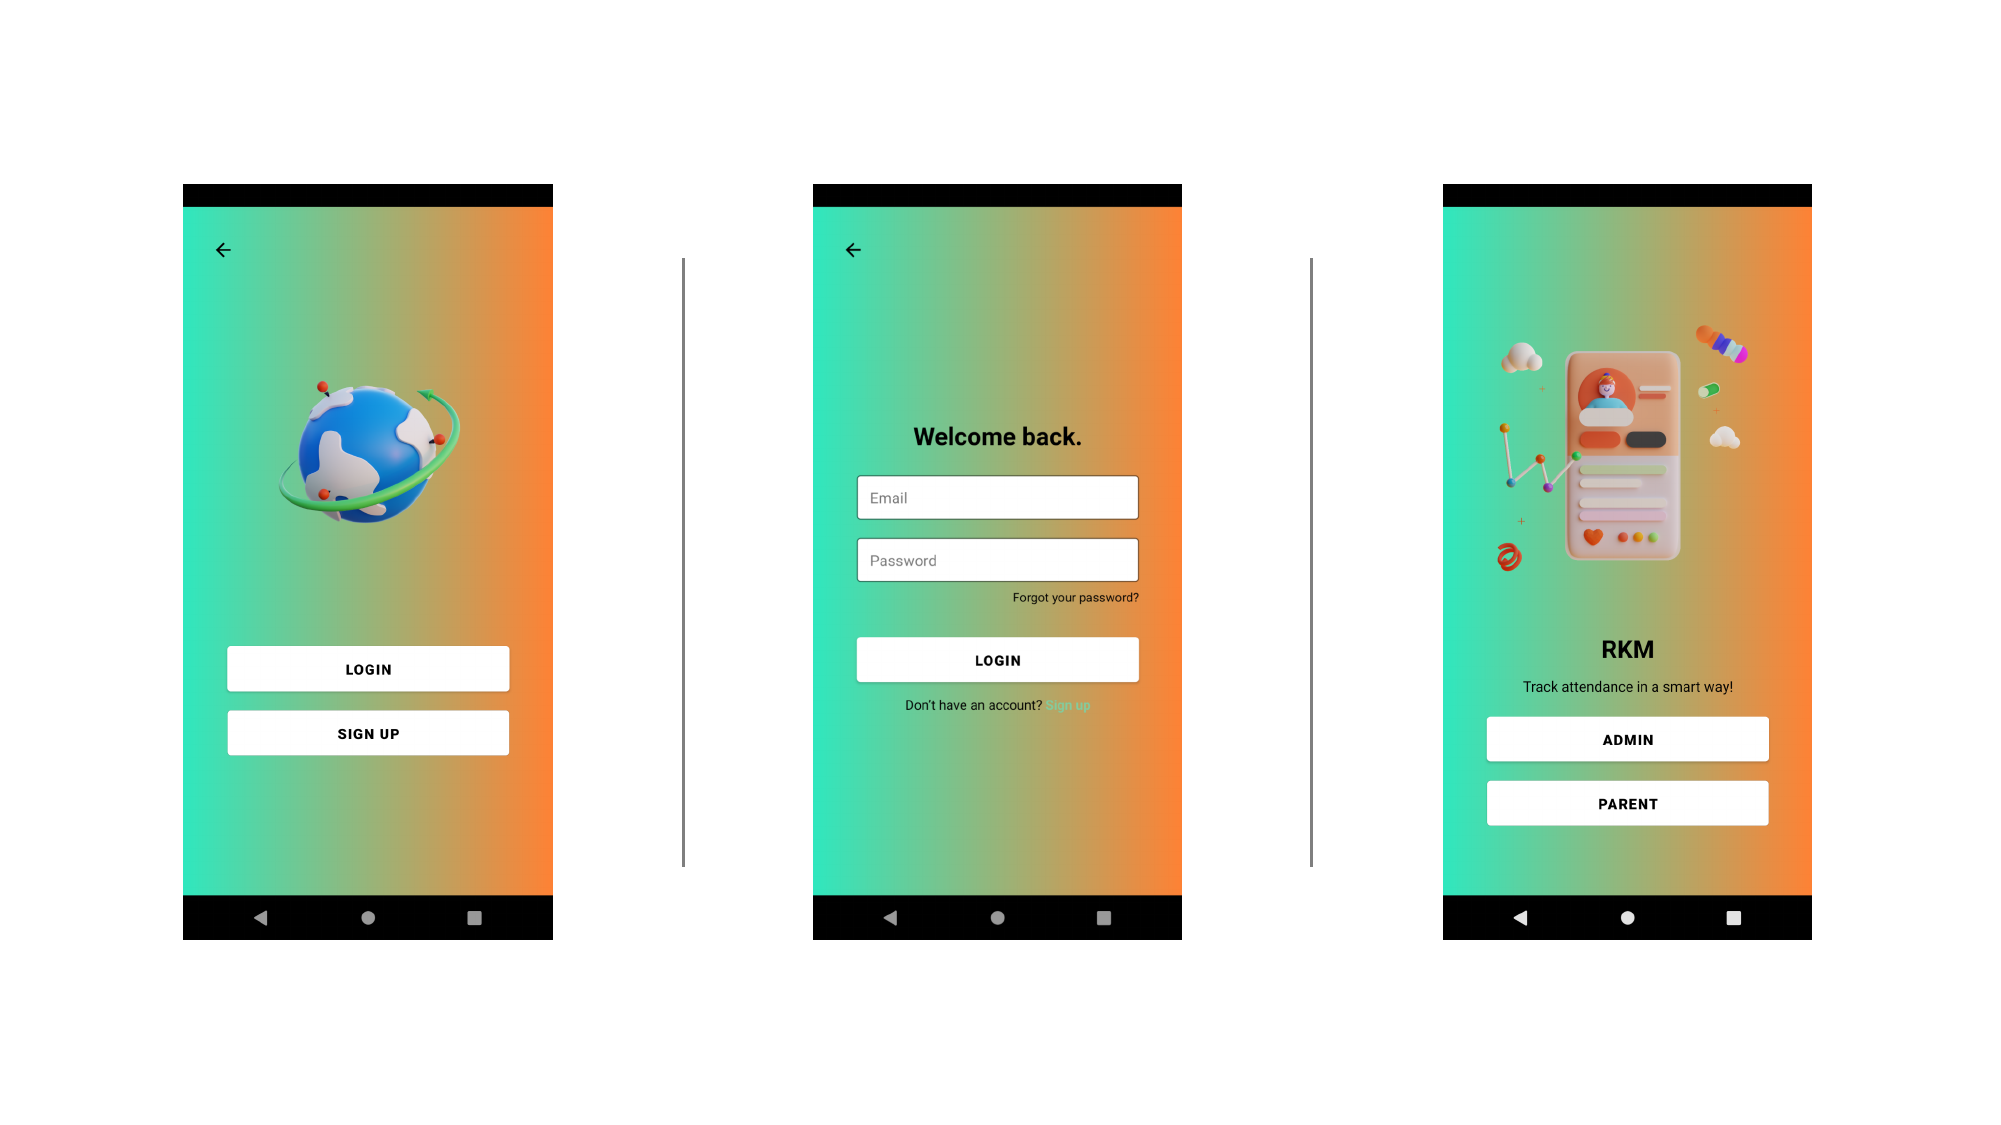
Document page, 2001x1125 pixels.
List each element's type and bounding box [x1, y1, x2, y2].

picture [813, 184, 1182, 940]
picture [183, 184, 553, 940]
picture [1443, 184, 1812, 940]
